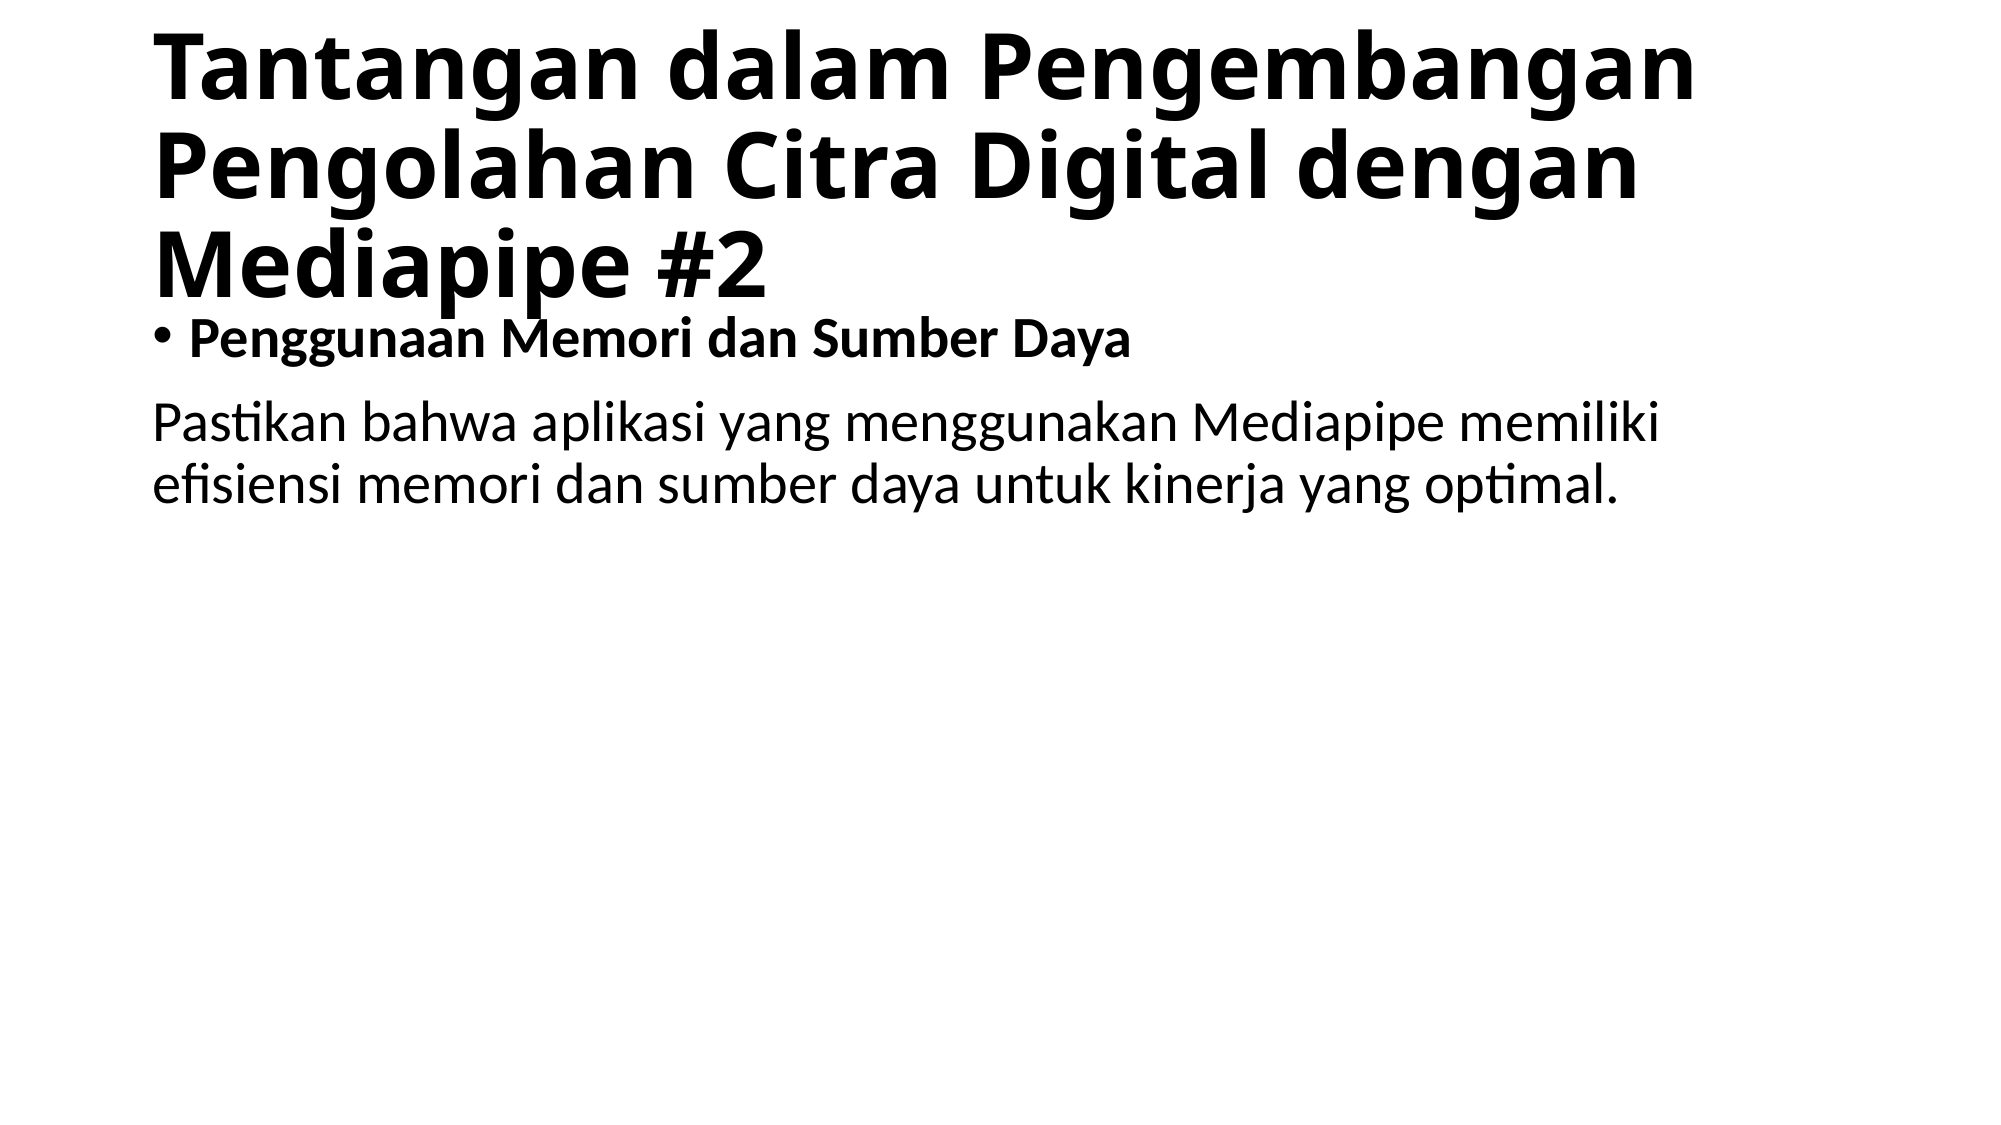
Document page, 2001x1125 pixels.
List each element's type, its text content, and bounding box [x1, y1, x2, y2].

list Penggunaan Memori dan Sumber Daya Pastikan bahwa aplikasi yang menggunakan Mediapipe memiliki efisiensi memori dan sumber daya untuk kinerja yang optimal. [137, 299, 1863, 1014]
title Tantangan dalam Pengembangan Pengolahan Citra Digital dengan Mediapipe #2 [137, 59, 1863, 278]
